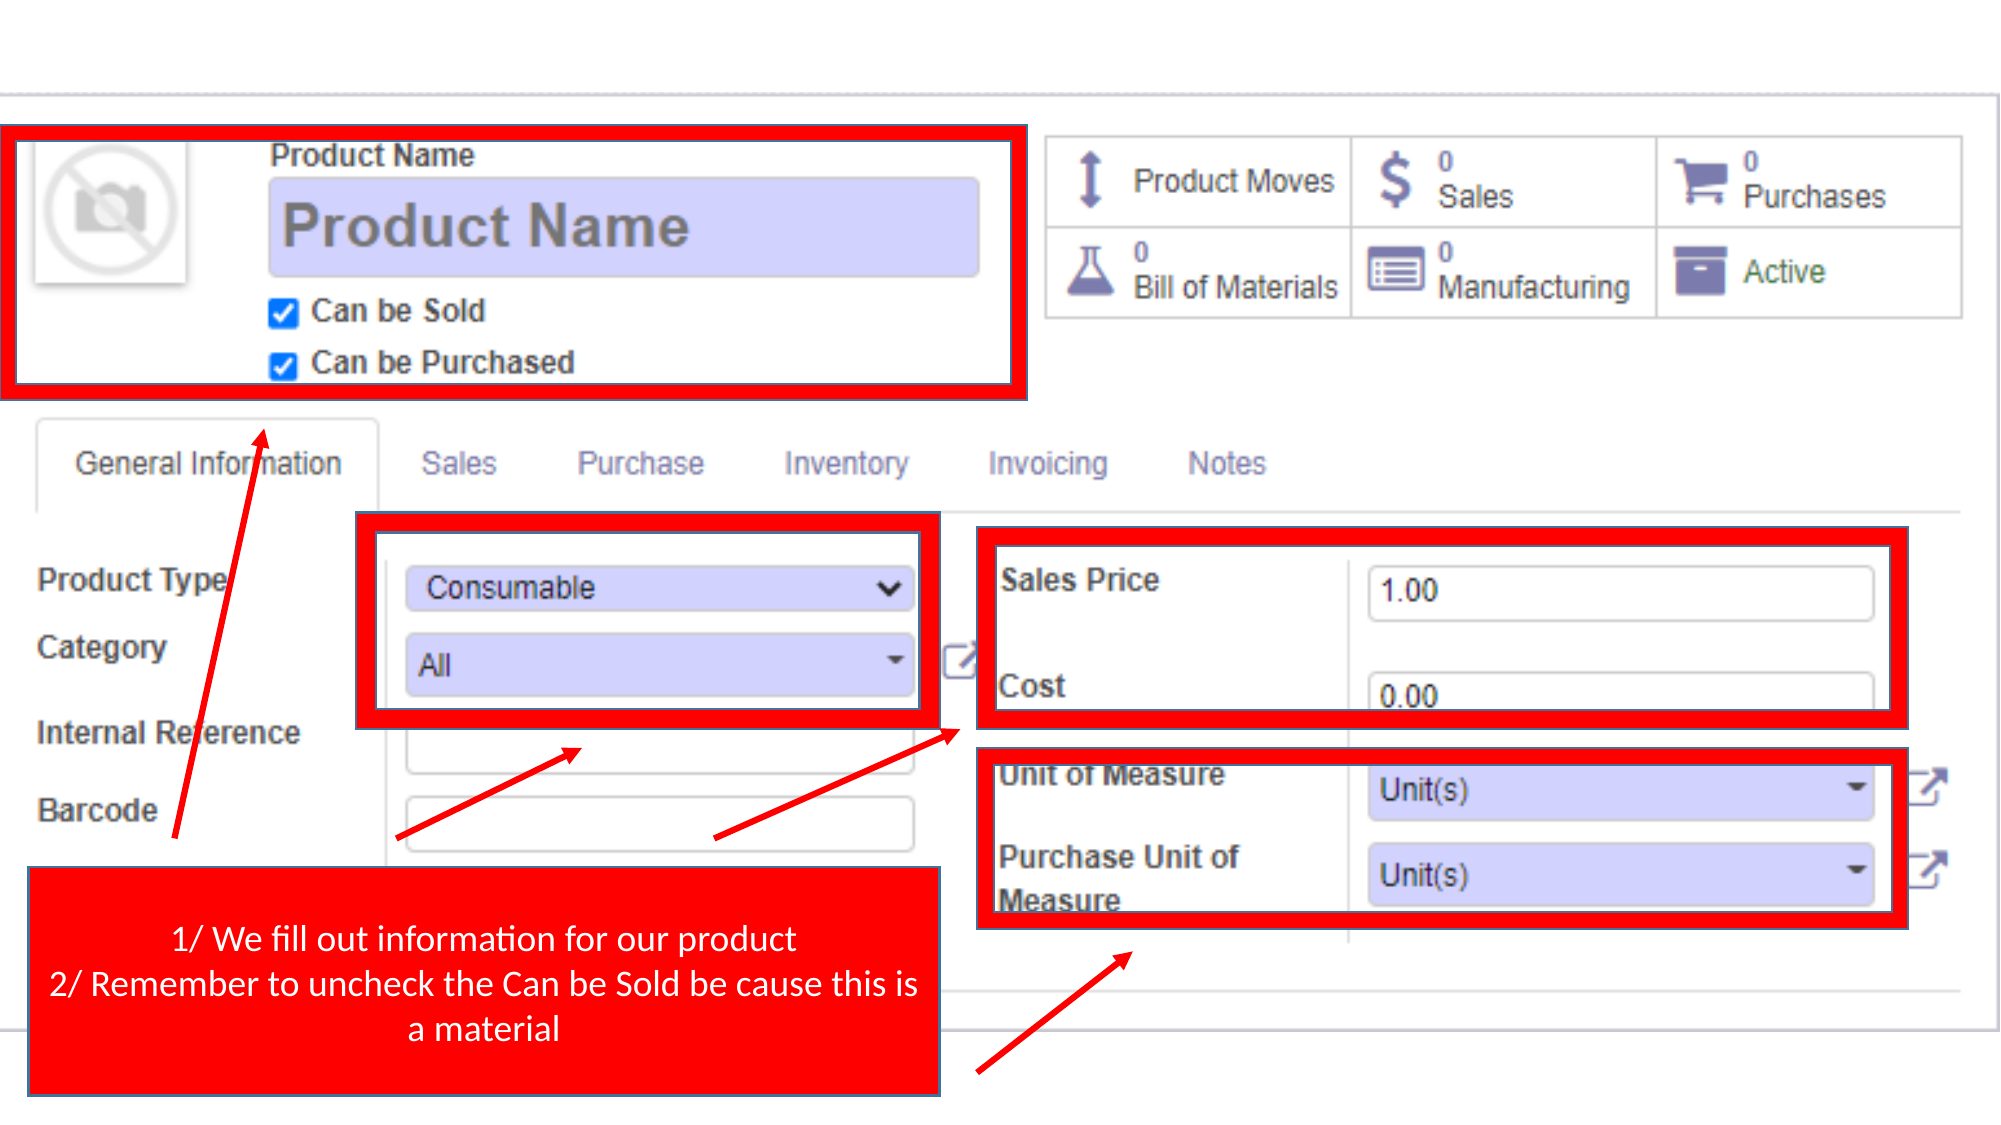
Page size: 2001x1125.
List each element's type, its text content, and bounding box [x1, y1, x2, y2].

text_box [714, 729, 961, 839]
text_box 1/ We fill out information for our product 2/ Remember to uncheck the Can be Sold be cause this is a material [27, 1032, 941, 1097]
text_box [396, 747, 583, 839]
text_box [977, 951, 1133, 1073]
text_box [174, 428, 265, 839]
picture [0, 92, 2000, 1032]
